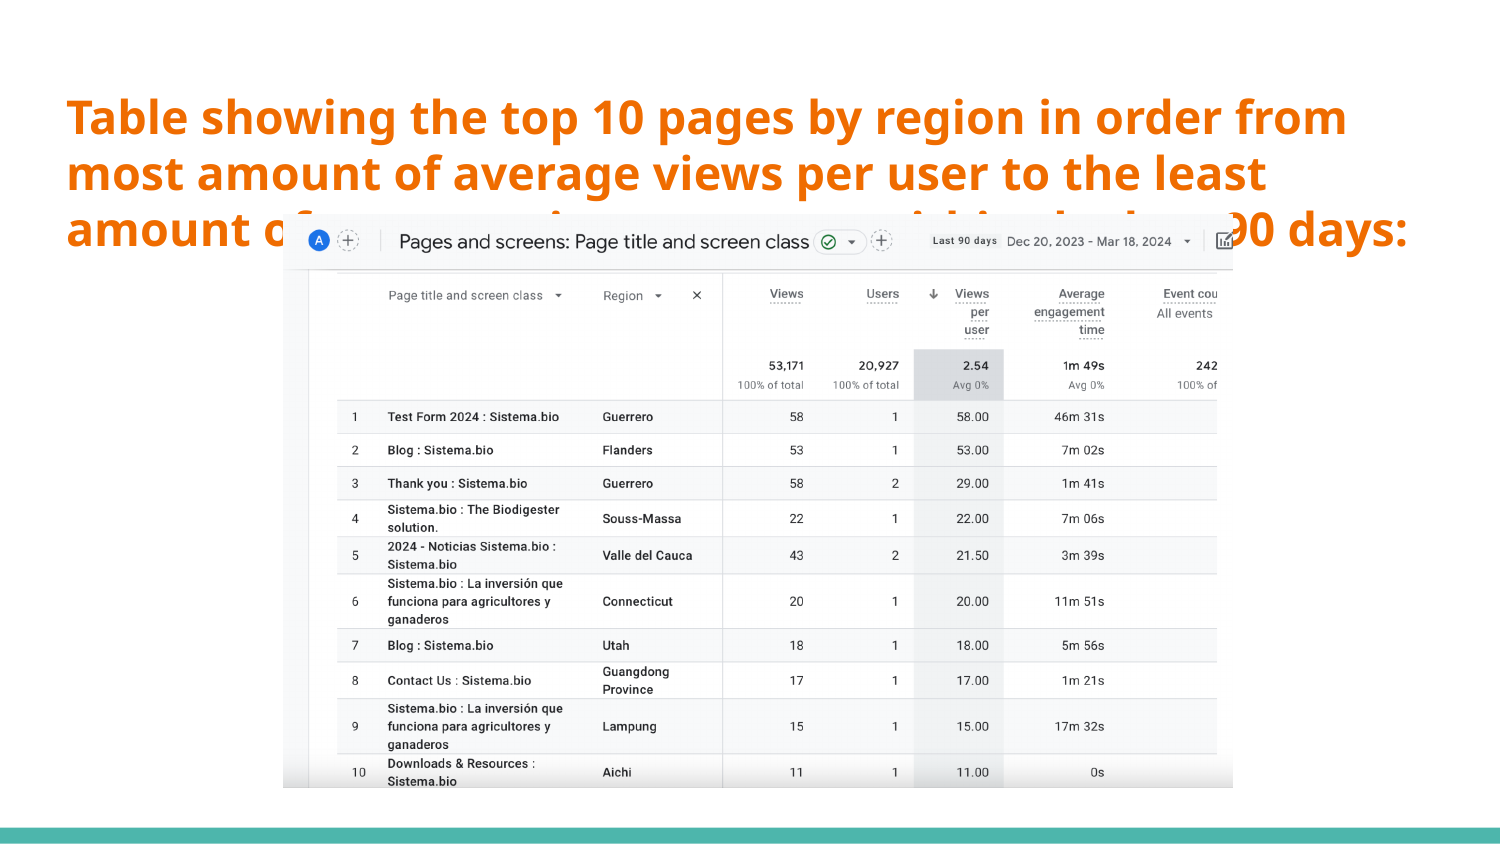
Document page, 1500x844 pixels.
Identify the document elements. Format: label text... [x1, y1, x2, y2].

picture [282, 213, 1233, 788]
title Table showing the top 10 pages by region in order from most amount of average views per user to the least amount of average views per user within the last 90 days: [51, 72, 1449, 189]
